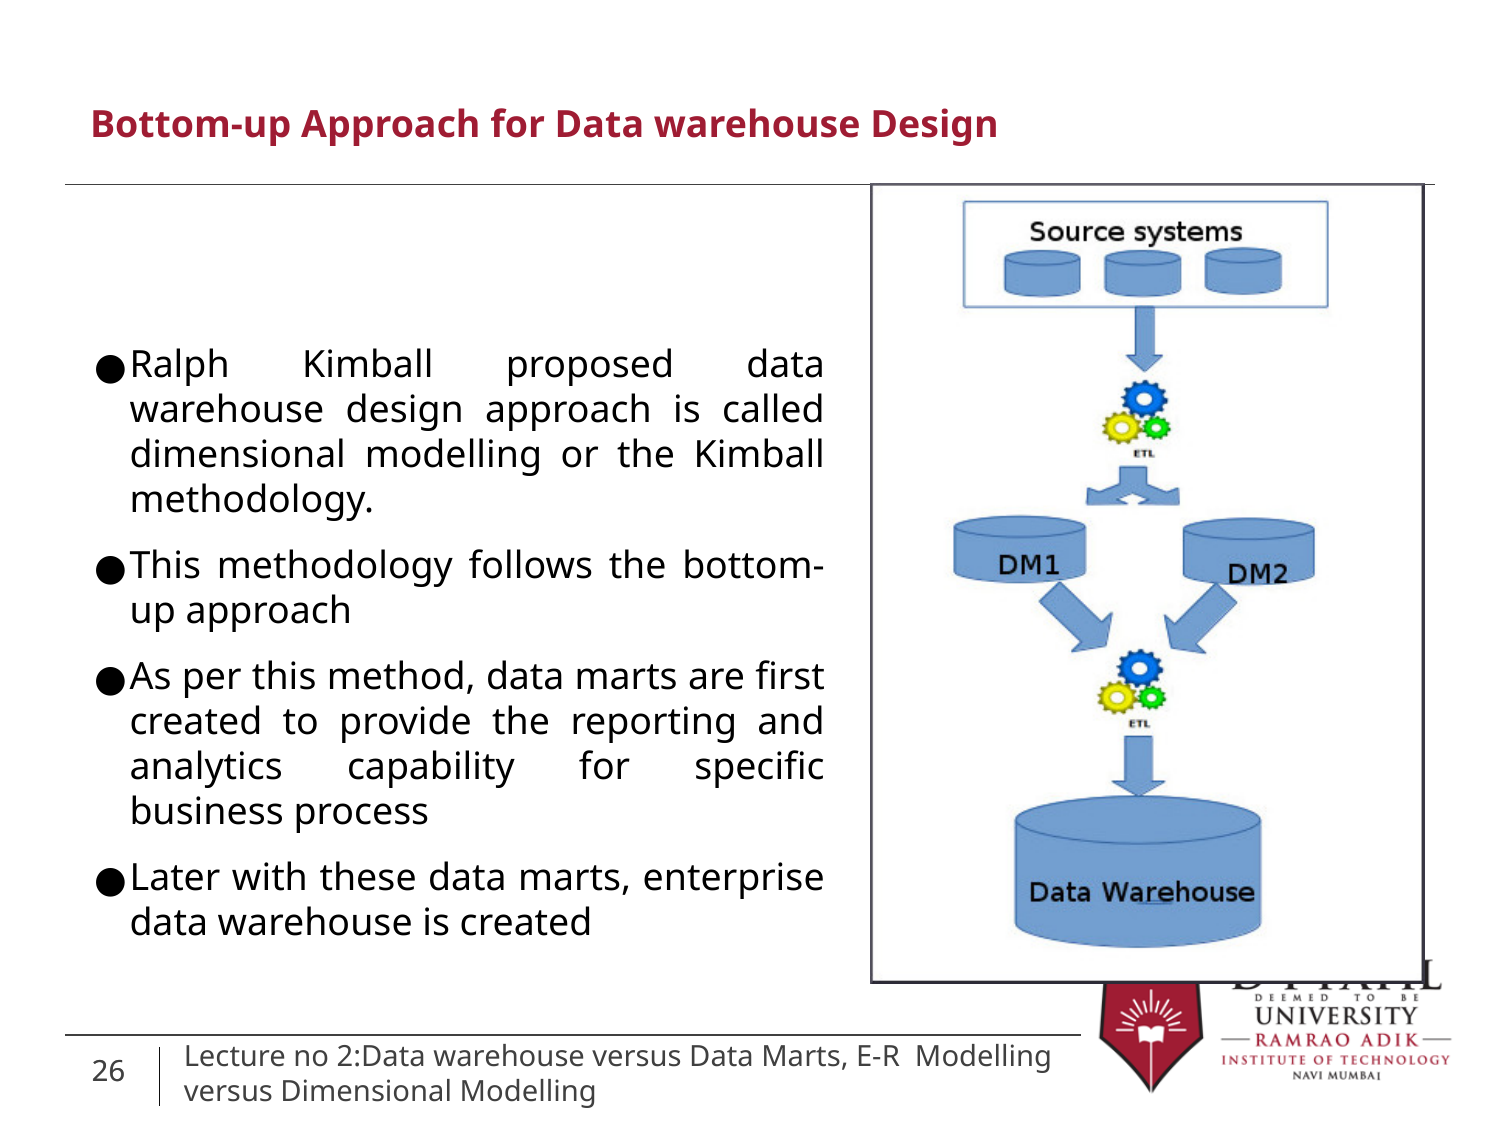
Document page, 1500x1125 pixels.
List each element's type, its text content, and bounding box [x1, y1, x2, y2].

text_box Ralph Kimball proposed data warehouse design approach is called dimensional modelling or the Kimball methodology. This methodology follows the bottom-up approach As per this method, data marts are first created to provide the reporting and analytics capability for specific business process Later with these data marts, enterprise data warehouse is created [45, 332, 841, 916]
text_box Bottom-up Approach for Data warehouse Design [74, 54, 1425, 190]
text_box Lecture no 2:Data warehouse versus Data Marts, E-R Modelling versus Dimensional Modelling [168, 1042, 1081, 1103]
text_box 26 [76, 1042, 155, 1103]
picture [869, 183, 1458, 1098]
